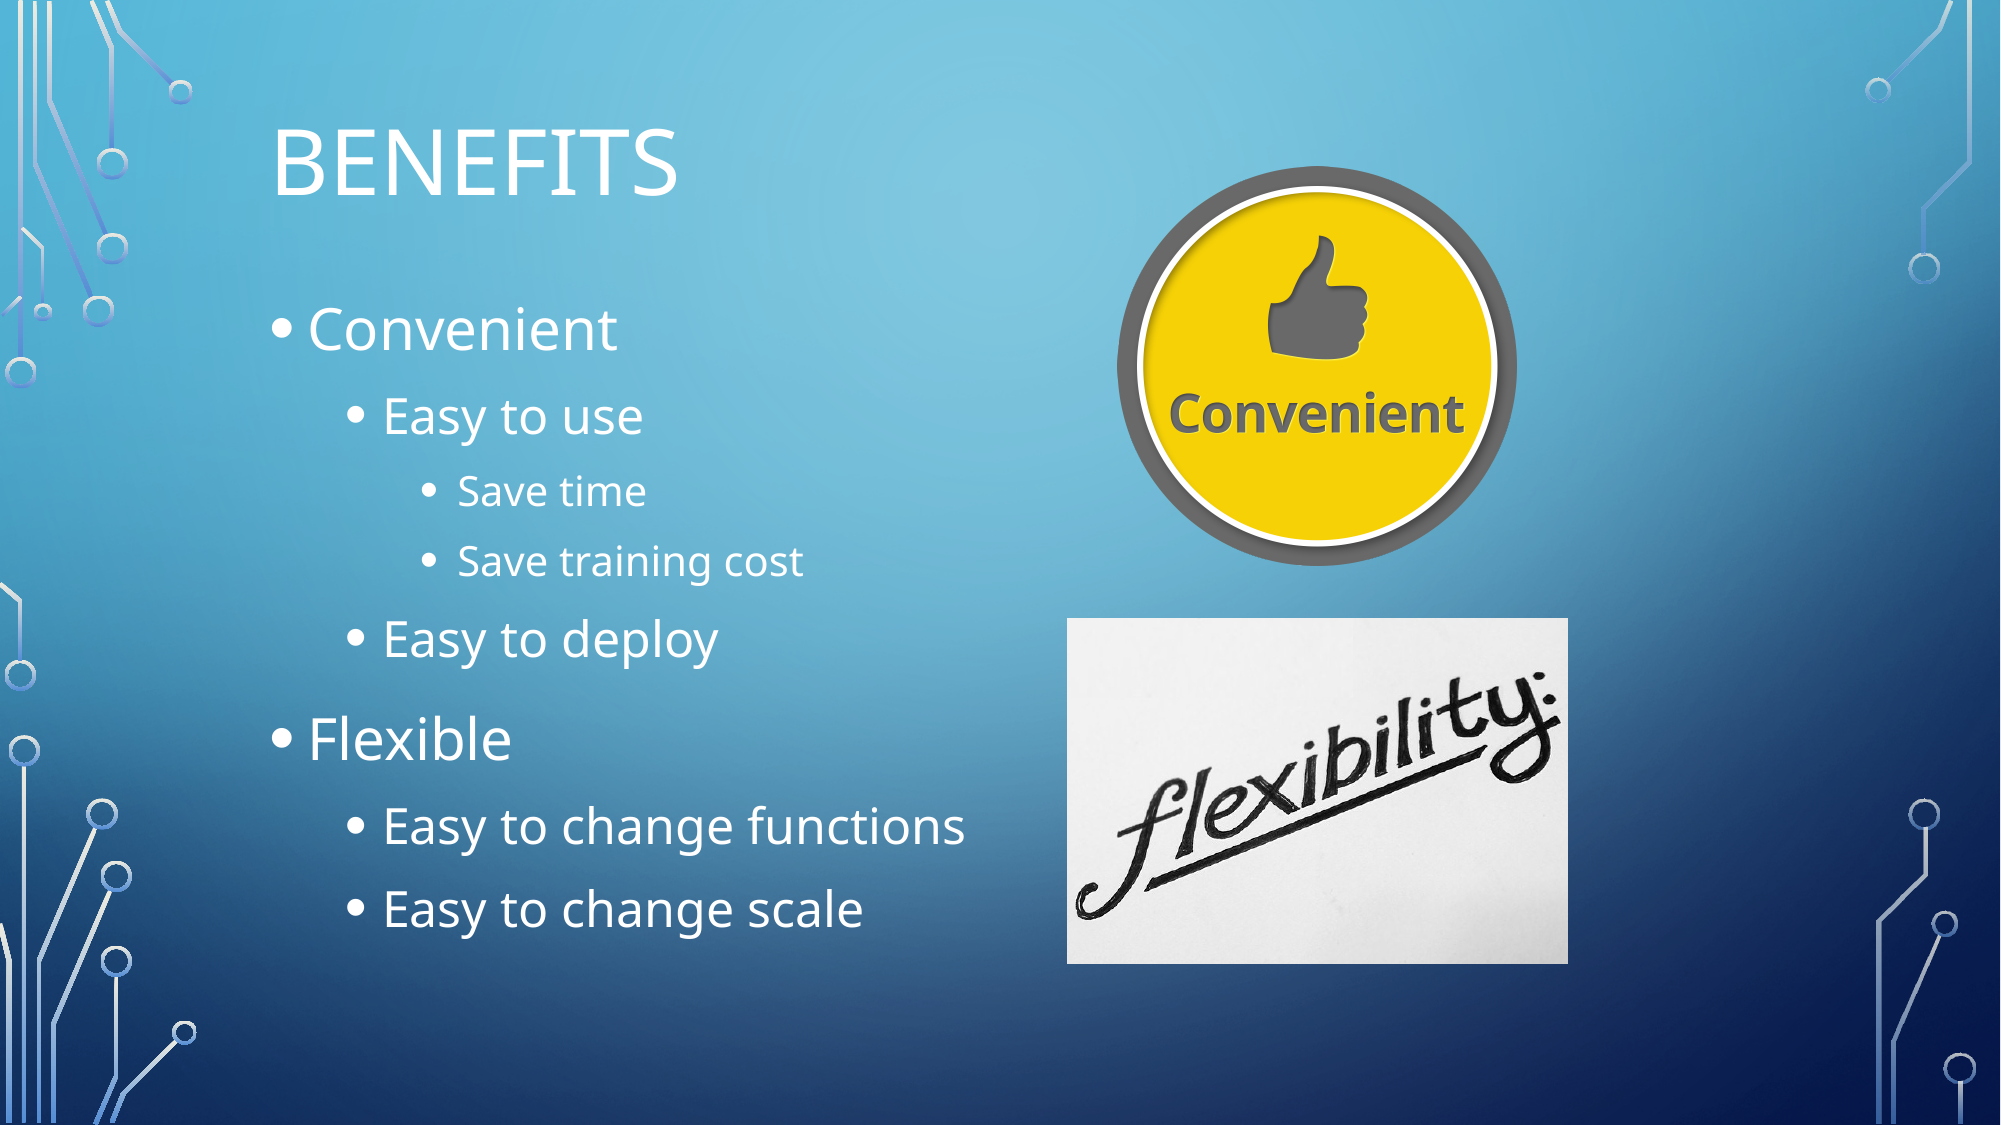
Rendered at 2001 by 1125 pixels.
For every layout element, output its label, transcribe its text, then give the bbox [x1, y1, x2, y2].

list Convenient Easy to use Save time Save training cost Easy to deploy Flexible Easy to change functions Easy to change scale [254, 270, 1880, 965]
picture [1116, 165, 1518, 567]
title benefits [254, 44, 1880, 270]
picture [1067, 618, 1568, 965]
